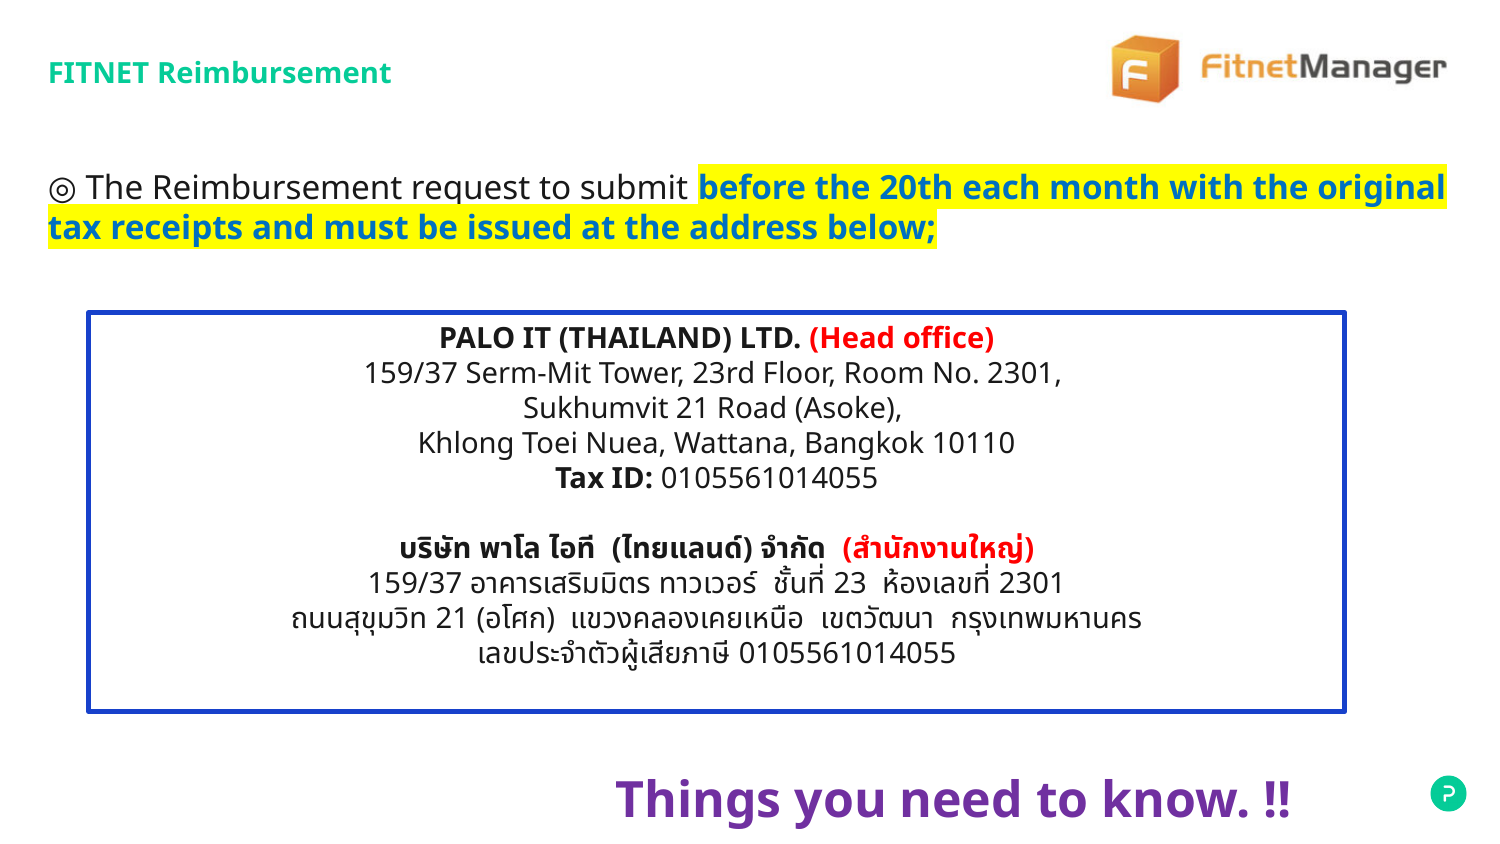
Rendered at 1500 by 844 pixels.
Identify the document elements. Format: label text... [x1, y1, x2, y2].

picture [1072, 28, 1481, 112]
subtitle FITNET Reimbursement [32, 39, 947, 104]
text_box PALO IT (THAILAND) LTD. (Head office) 159/37 Serm-Mit Tower, 23rd Floor, Room No. 2301, Sukhumvit 21 Road (Asoke), Khlong Toei Nuea, Wattana, Bangkok 10110 Tax ID: 0105561014055 บริษัท พาโล ไอที (ไทยแลนด์) จำกัด (สำนักงานใหญ่) 159/37 อาคารเสริมมิตร ทาวเวอร์ ชั้นที่ 23 ห้องเลขที่ 2301 ถนนสุขุมวิท 21 (อโศก) แขวงคลองเคยเหนือ เขตวัฒนา กรุงเทพมหานคร เลขประจำตัวผู้เสียภาษี 0105561014055 [88, 312, 1345, 712]
title Things you need to know. !! [497, 752, 1411, 833]
text_box ◎ The Reimbursement request to submit before the 20th each month with the original tax receipts and must be issued at the address below; [32, 158, 1468, 439]
picture [1430, 775, 1467, 812]
